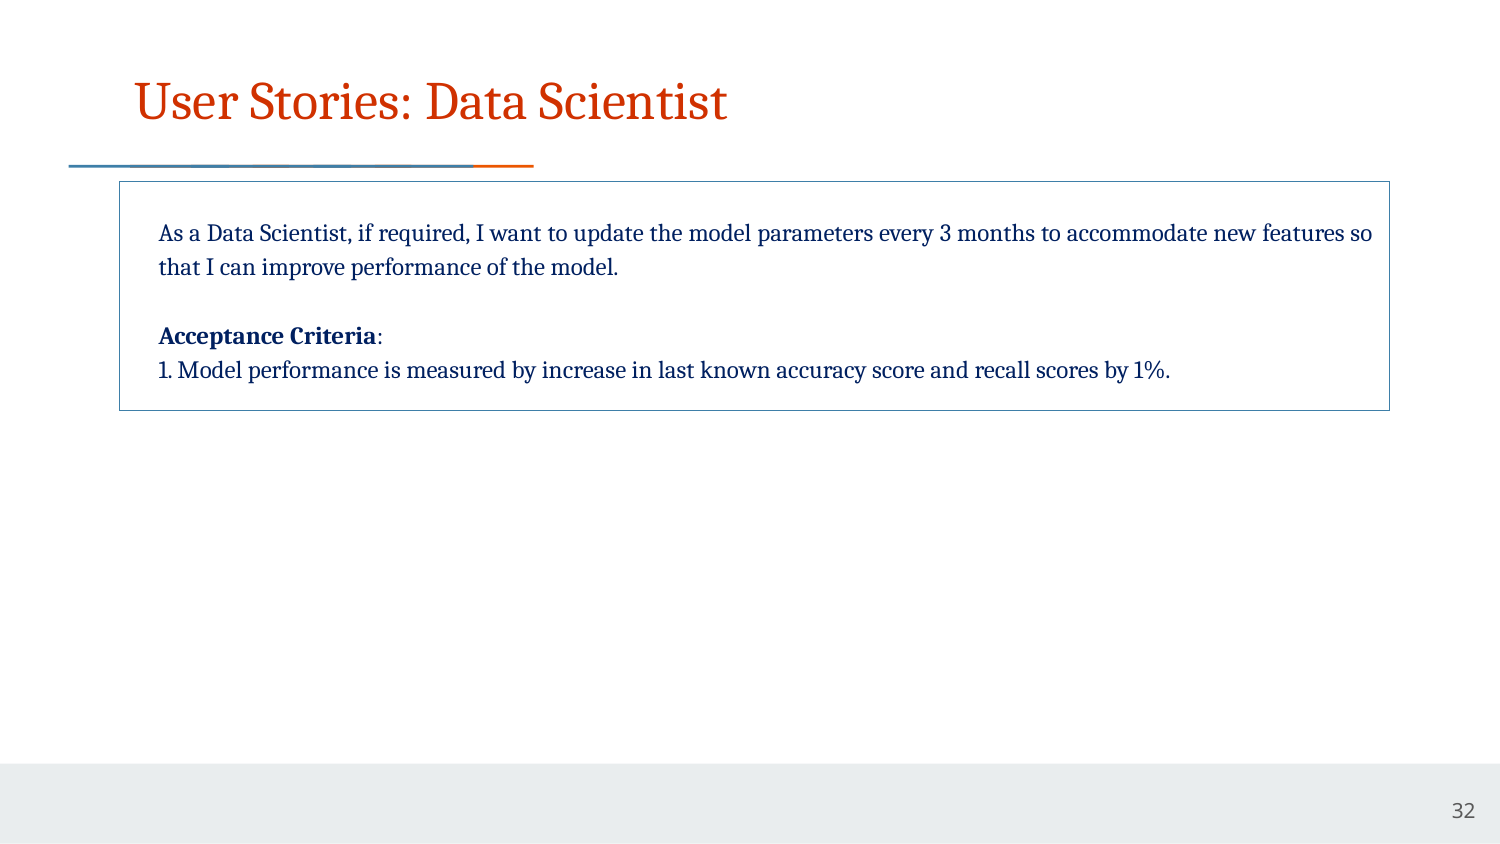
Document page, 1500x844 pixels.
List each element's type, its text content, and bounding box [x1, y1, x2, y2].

slide_number 32 [1400, 779, 1491, 844]
title User Stories: Data Scientist [119, 50, 1381, 155]
list As a Data Scientist, if required, I want to update the model parameters every 3 months to accommodate new features so that I can improve performance of the model. Acceptance Criteria: 1. Model performance is measured by increase in last known accuracy score and recall scores by 1%. [119, 181, 1390, 411]
